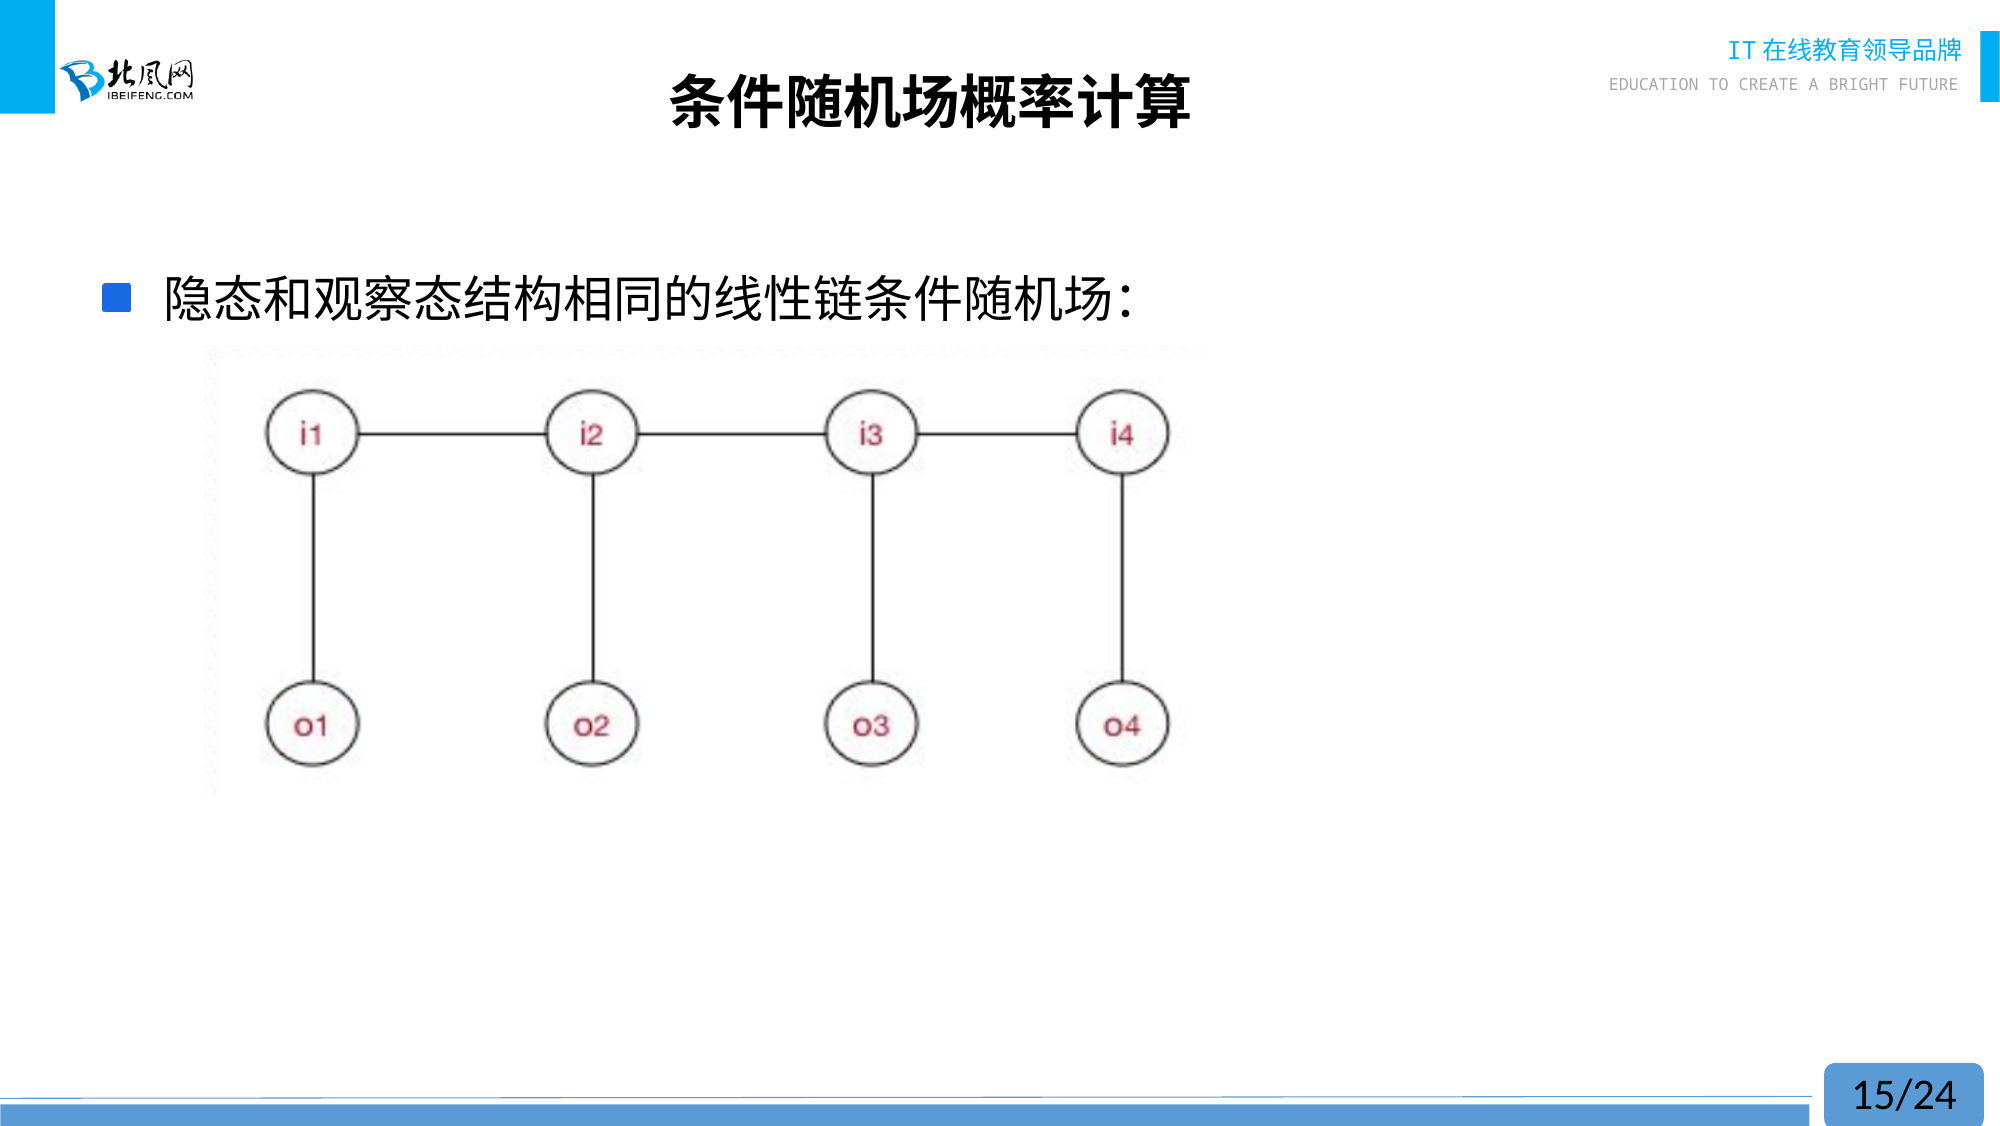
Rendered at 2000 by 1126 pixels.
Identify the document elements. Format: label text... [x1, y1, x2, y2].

picture [203, 345, 1207, 794]
picture [56, 54, 198, 103]
picture [102, 283, 131, 312]
title 条件随机场概率计算 [255, 42, 1606, 167]
list 隐态和观察态结构相同的线性链条件随机场： [87, 252, 1922, 1028]
